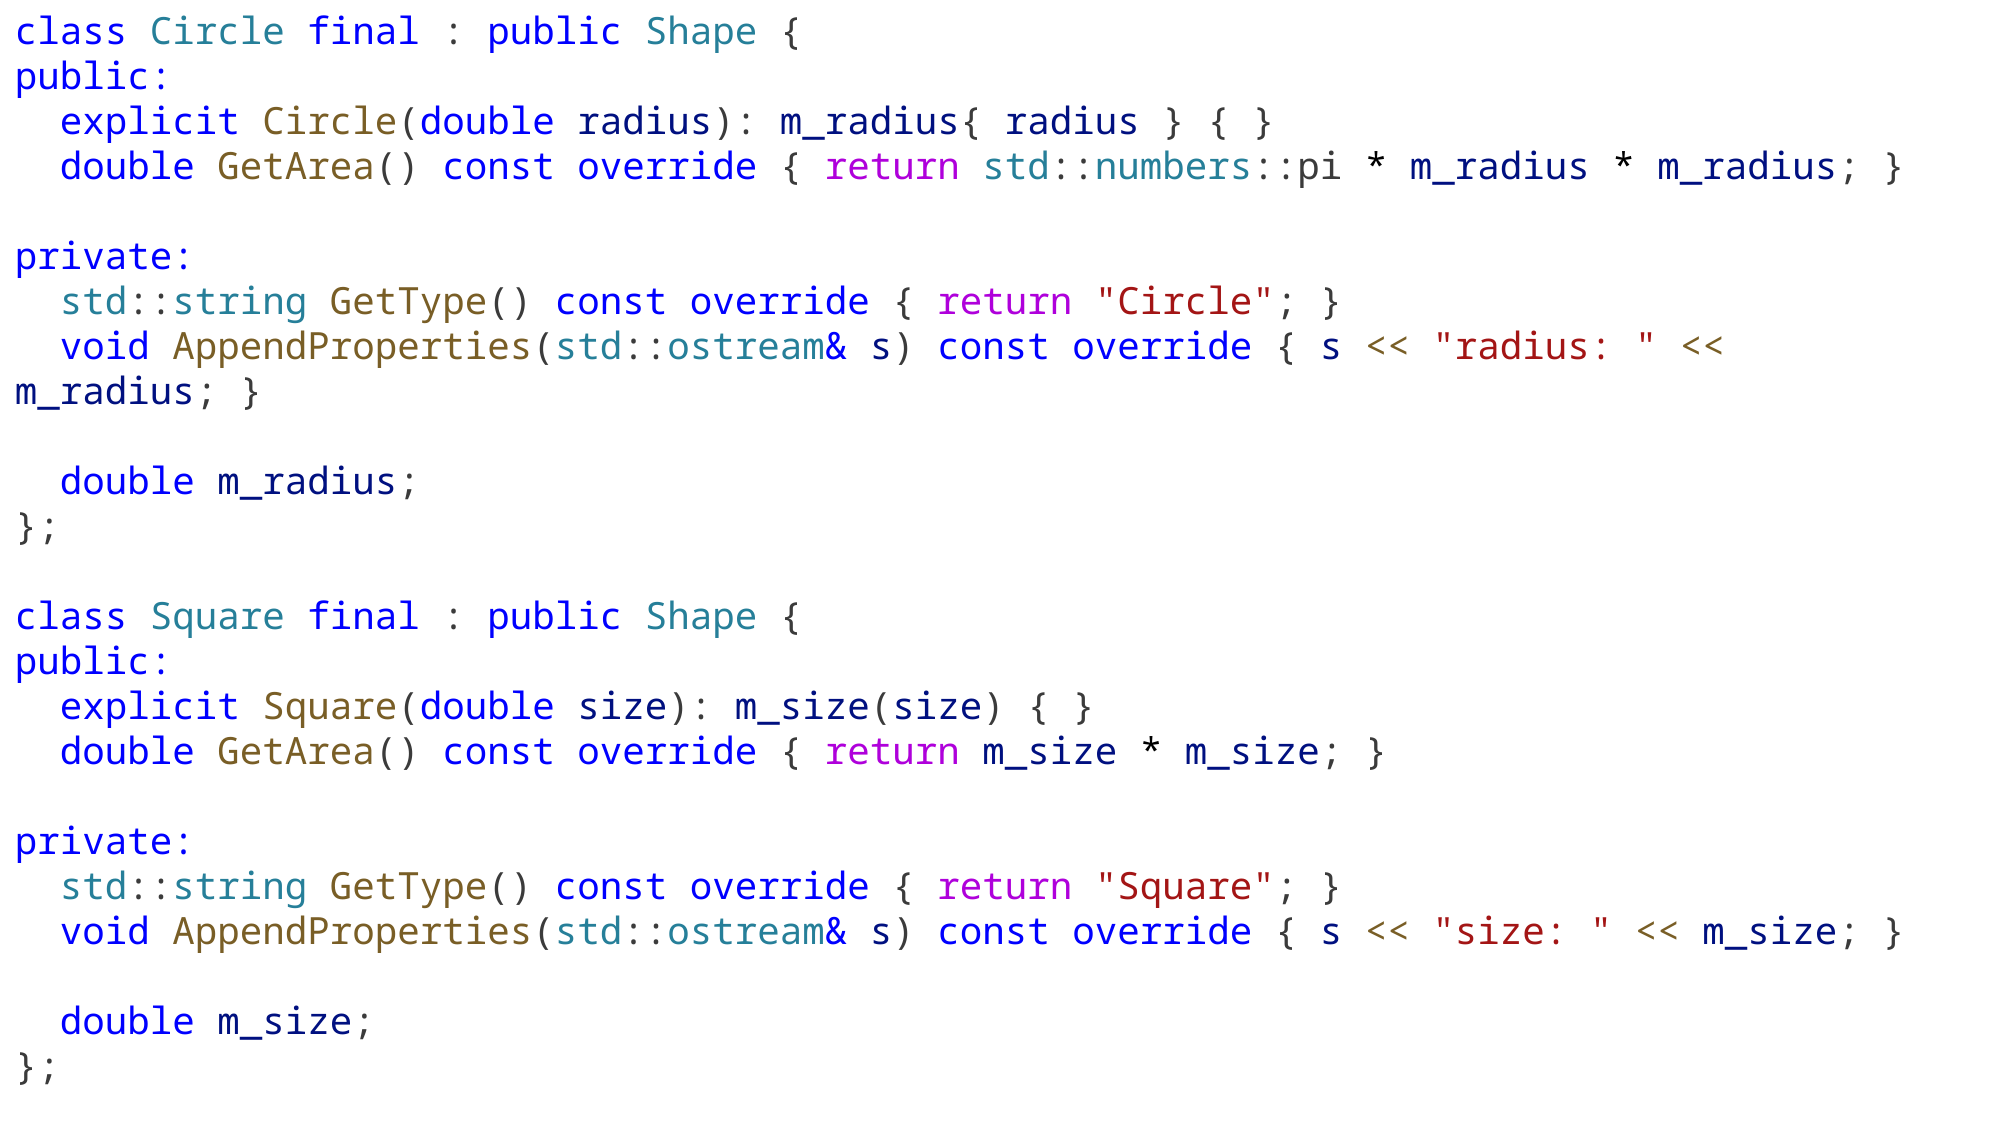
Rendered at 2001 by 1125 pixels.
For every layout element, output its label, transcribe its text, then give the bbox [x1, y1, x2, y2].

text_box class Circle final : public Shape { public: explicit Circle(double radius): m_radius{ radius } { } double GetArea() const override { return std::numbers::pi * m_radius * m_radius; } private: std::string GetType() const override { return "Circle"; } void AppendProperties(std::ostream& s) const override { s << "radius: " << m_radius; } double m_radius; }; class Square final : public Shape { public: explicit Square(double size): m_size(size) { } double GetArea() const override { return m_size * m_size; } private: std::string GetType() const override { return "Square"; } void AppendProperties(std::ostream& s) const override { s << "size: " << m_size; } double m_size; }; [0, 0, 2000, 1095]
